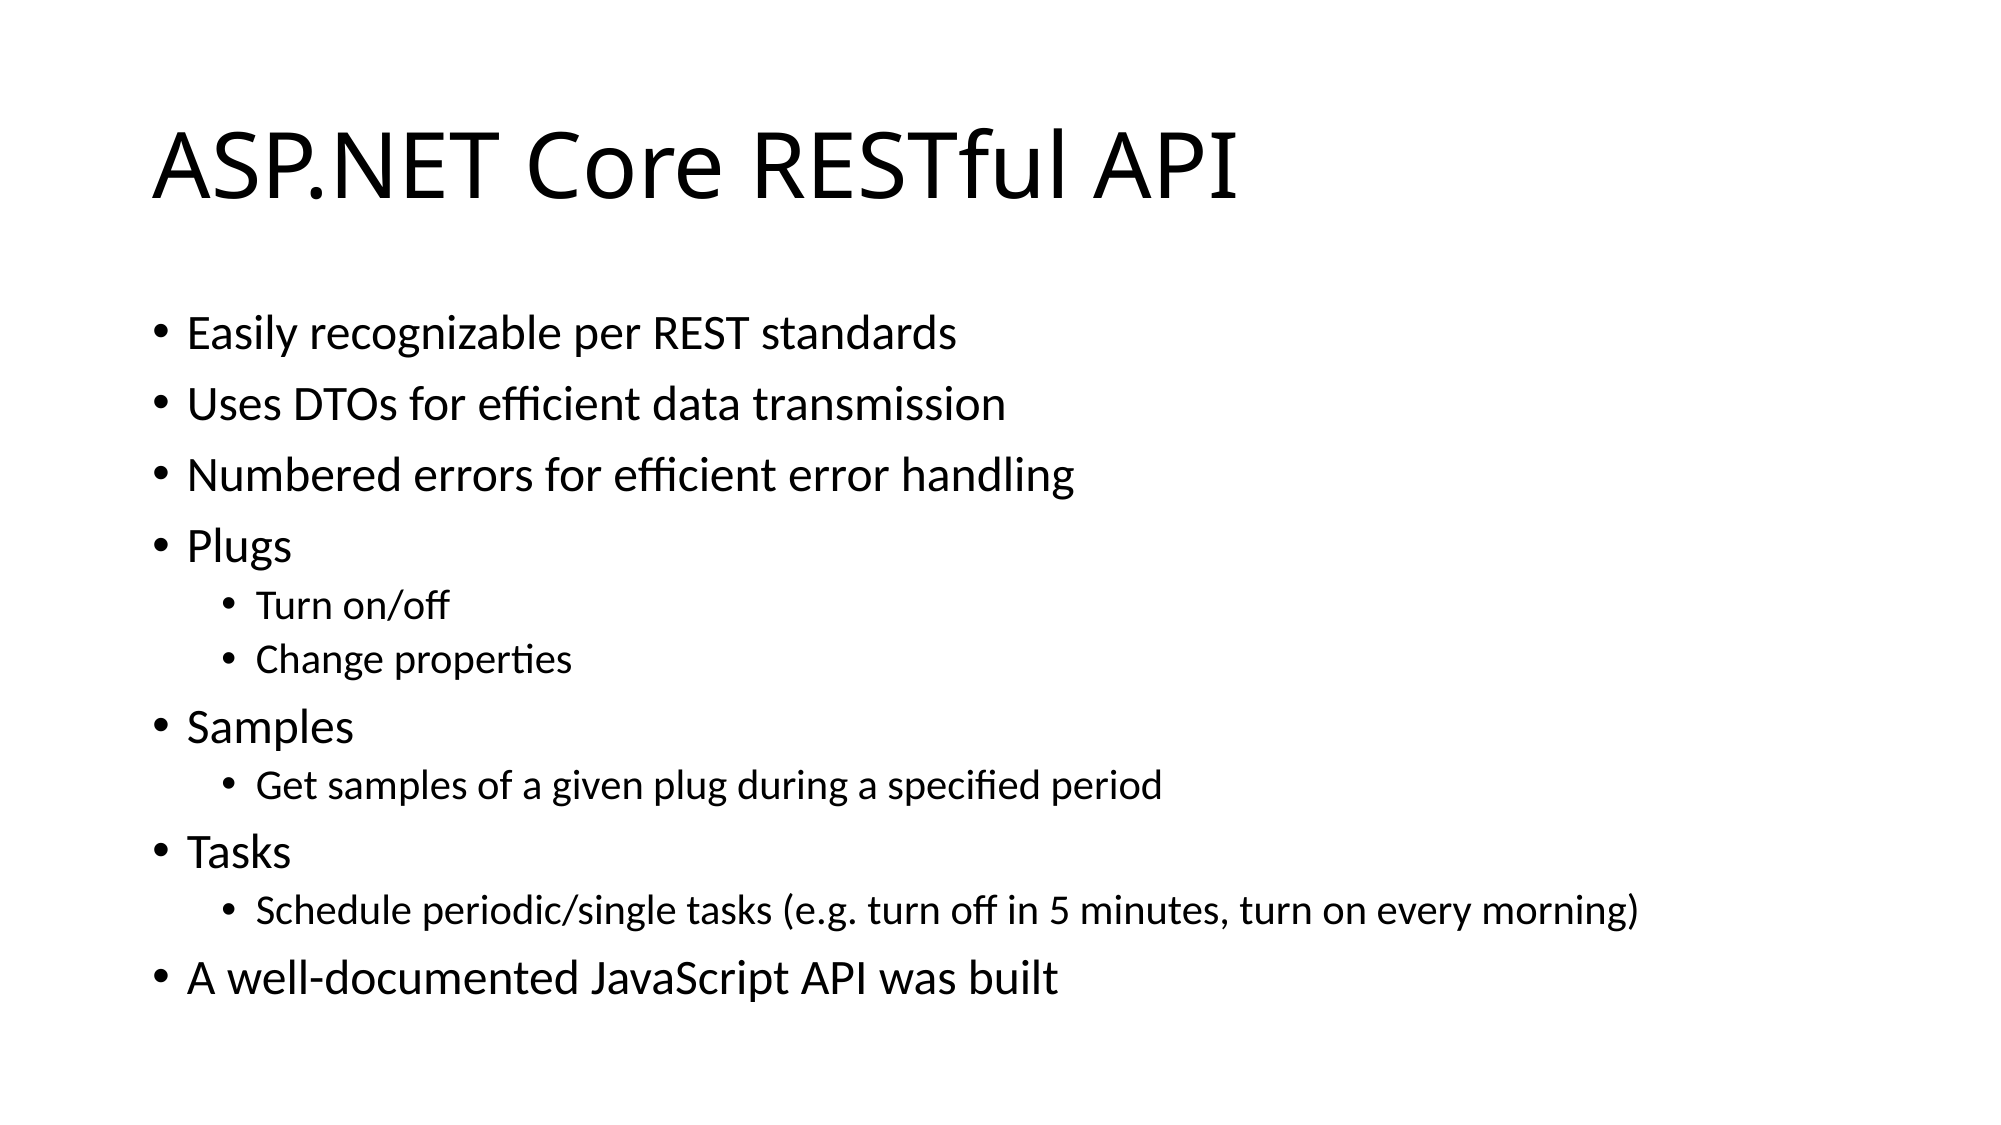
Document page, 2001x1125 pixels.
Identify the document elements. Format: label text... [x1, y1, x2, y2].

list Easily recognizable per REST standards Uses DTOs for efficient data transmission Numbered errors for efficient error handling Plugs Turn on/off Change properties Samples Get samples of a given plug during a specified period Tasks Schedule periodic/single tasks (e.g. turn off in 5 minutes, turn on every morning) A well-documented JavaScript API was built [137, 299, 1863, 1014]
title ASP.NET Core RESTful API [137, 59, 1863, 278]
